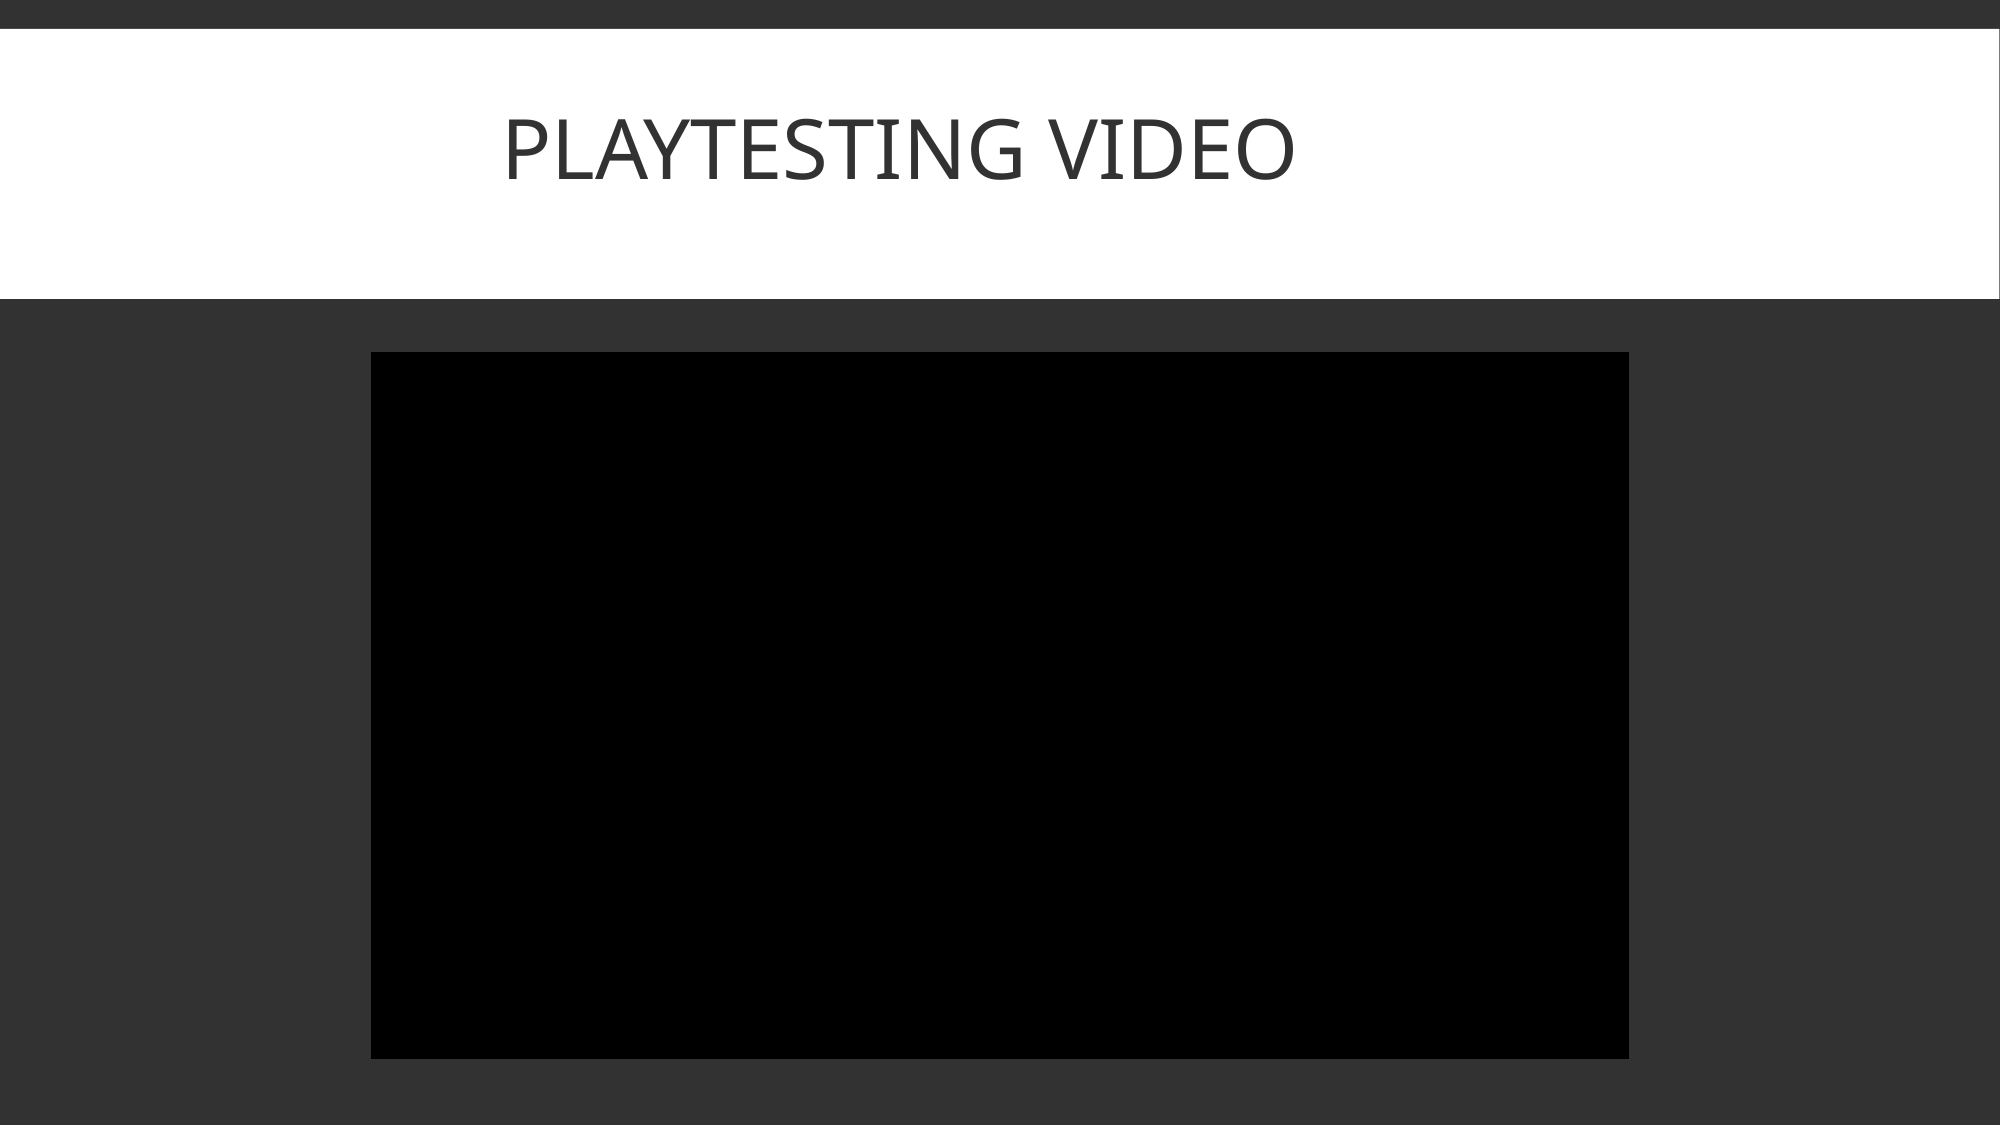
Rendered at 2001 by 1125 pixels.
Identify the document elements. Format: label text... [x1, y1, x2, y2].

title Playtesting video [486, 90, 1514, 218]
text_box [370, 351, 1630, 1060]
